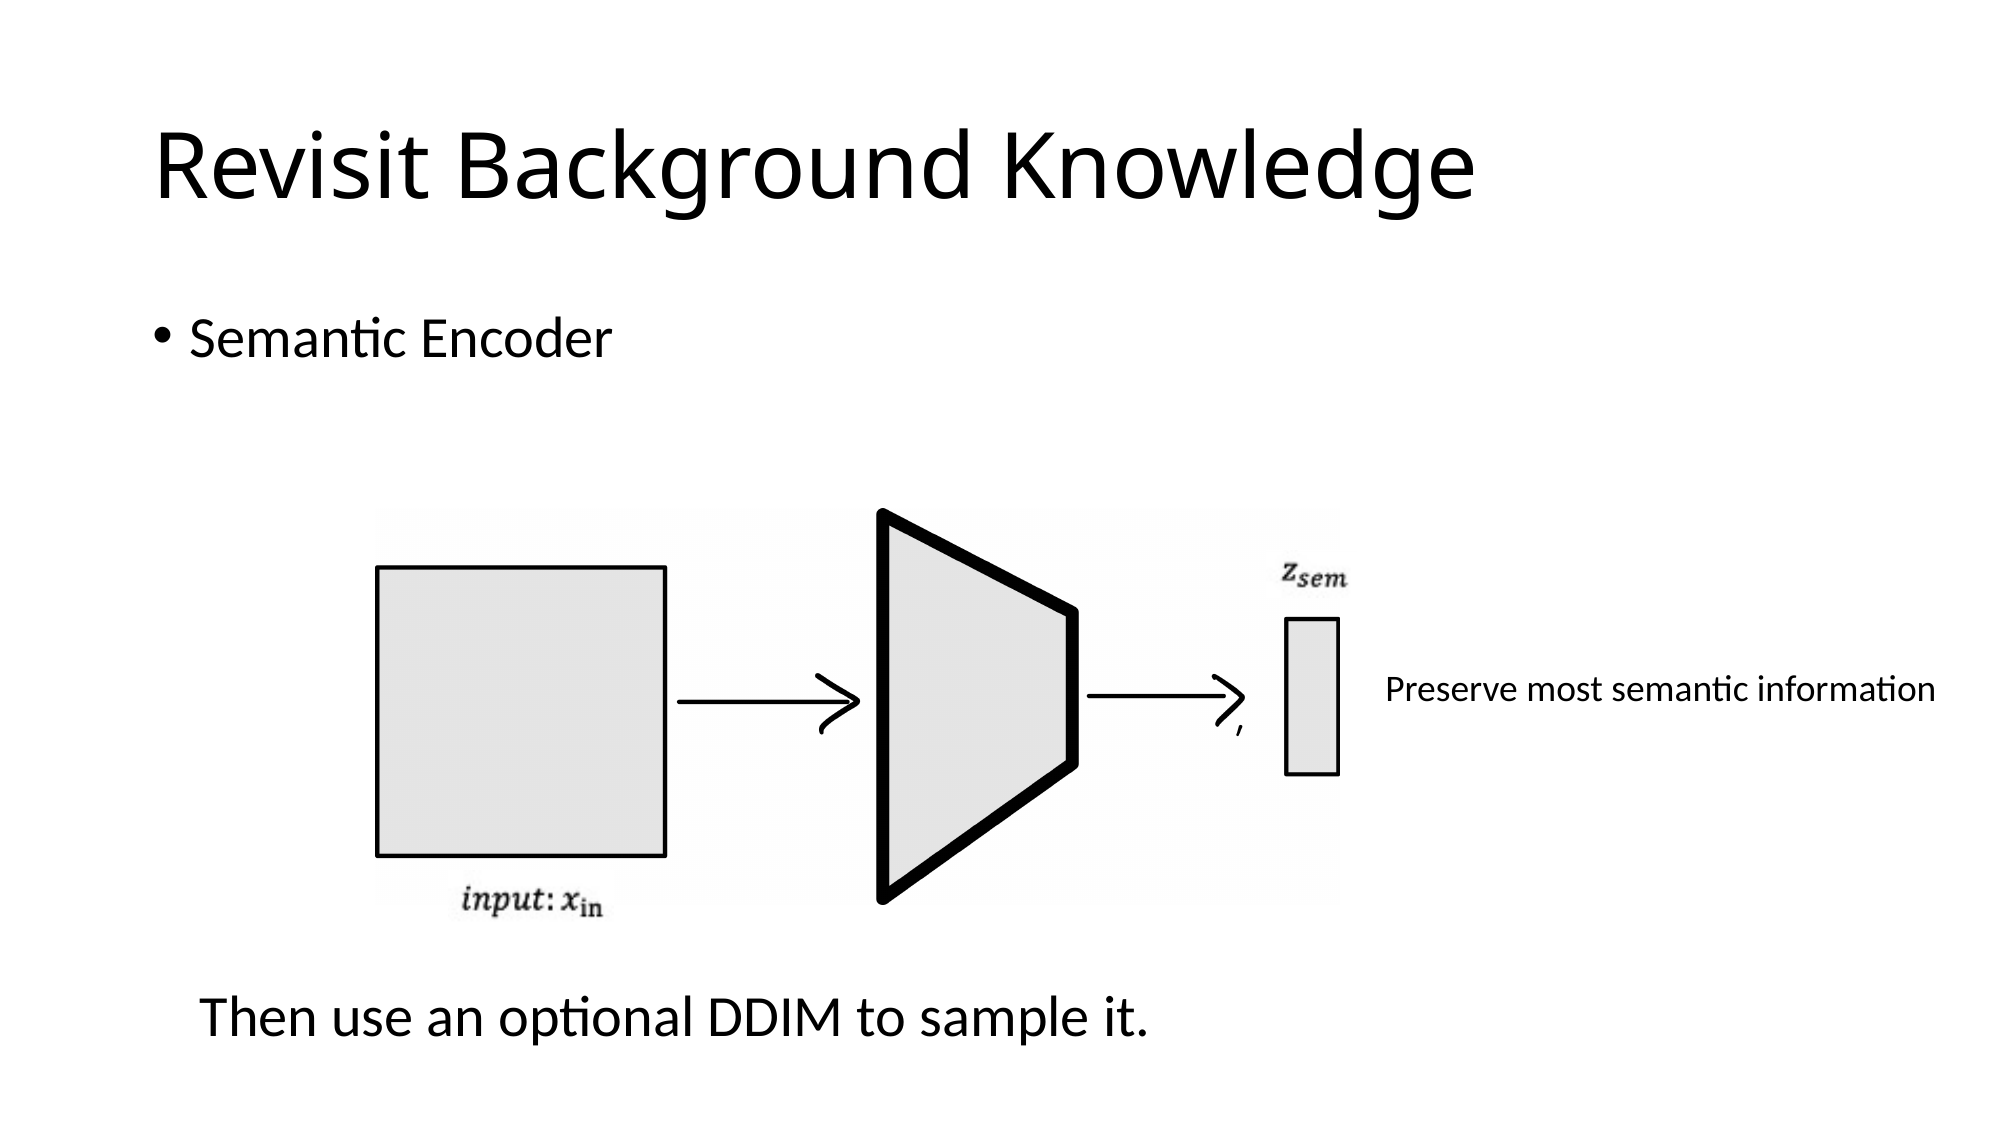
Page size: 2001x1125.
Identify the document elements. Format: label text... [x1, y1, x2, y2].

text_box Preserve most semantic information [1370, 656, 2000, 717]
text_box Then use an optional DDIM to sample it. [184, 1014, 1185, 1056]
picture [374, 509, 1357, 928]
title Revisit Background Knowledge [137, 59, 1863, 278]
list Semantic Encoder [137, 299, 1863, 1014]
